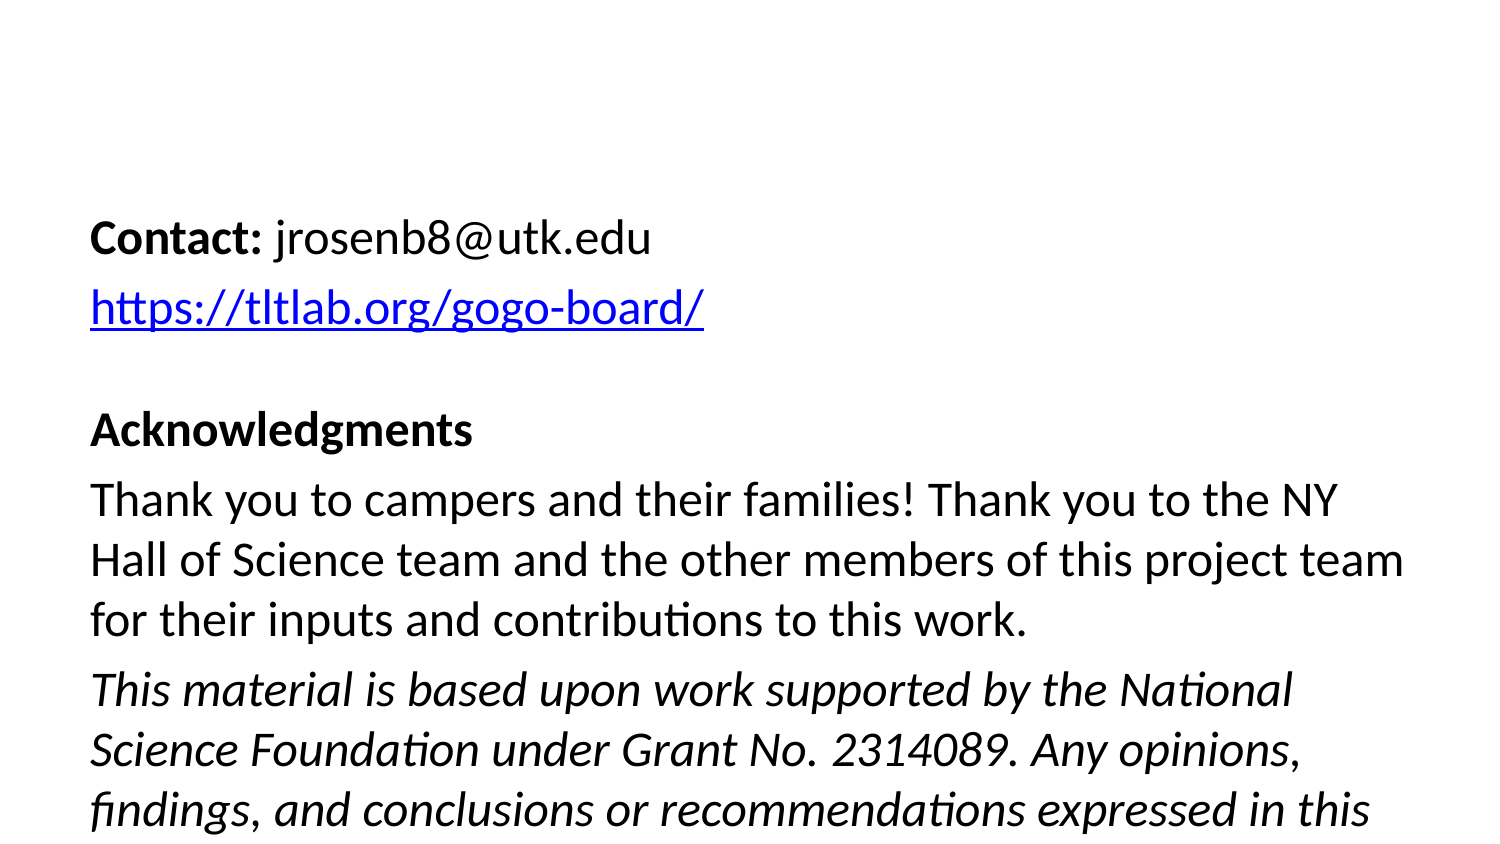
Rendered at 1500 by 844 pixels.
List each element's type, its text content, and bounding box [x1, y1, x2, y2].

list Contact: jrosenb8@utk.edu https://tltlab.org/gogo-board/ Acknowledgments Thank you to campers and their families! Thank you to the NY Hall of Science team and the other members of this project team for their inputs and contributions to this work. This material is based upon work supported by the National Science Foundation under Grant No. 2314089. Any opinions, findings, and conclusions or recommendations expressed in this material are those of the author(s) and do not necessarily reflect the views of the National Science Foundation. [75, 196, 1425, 754]
